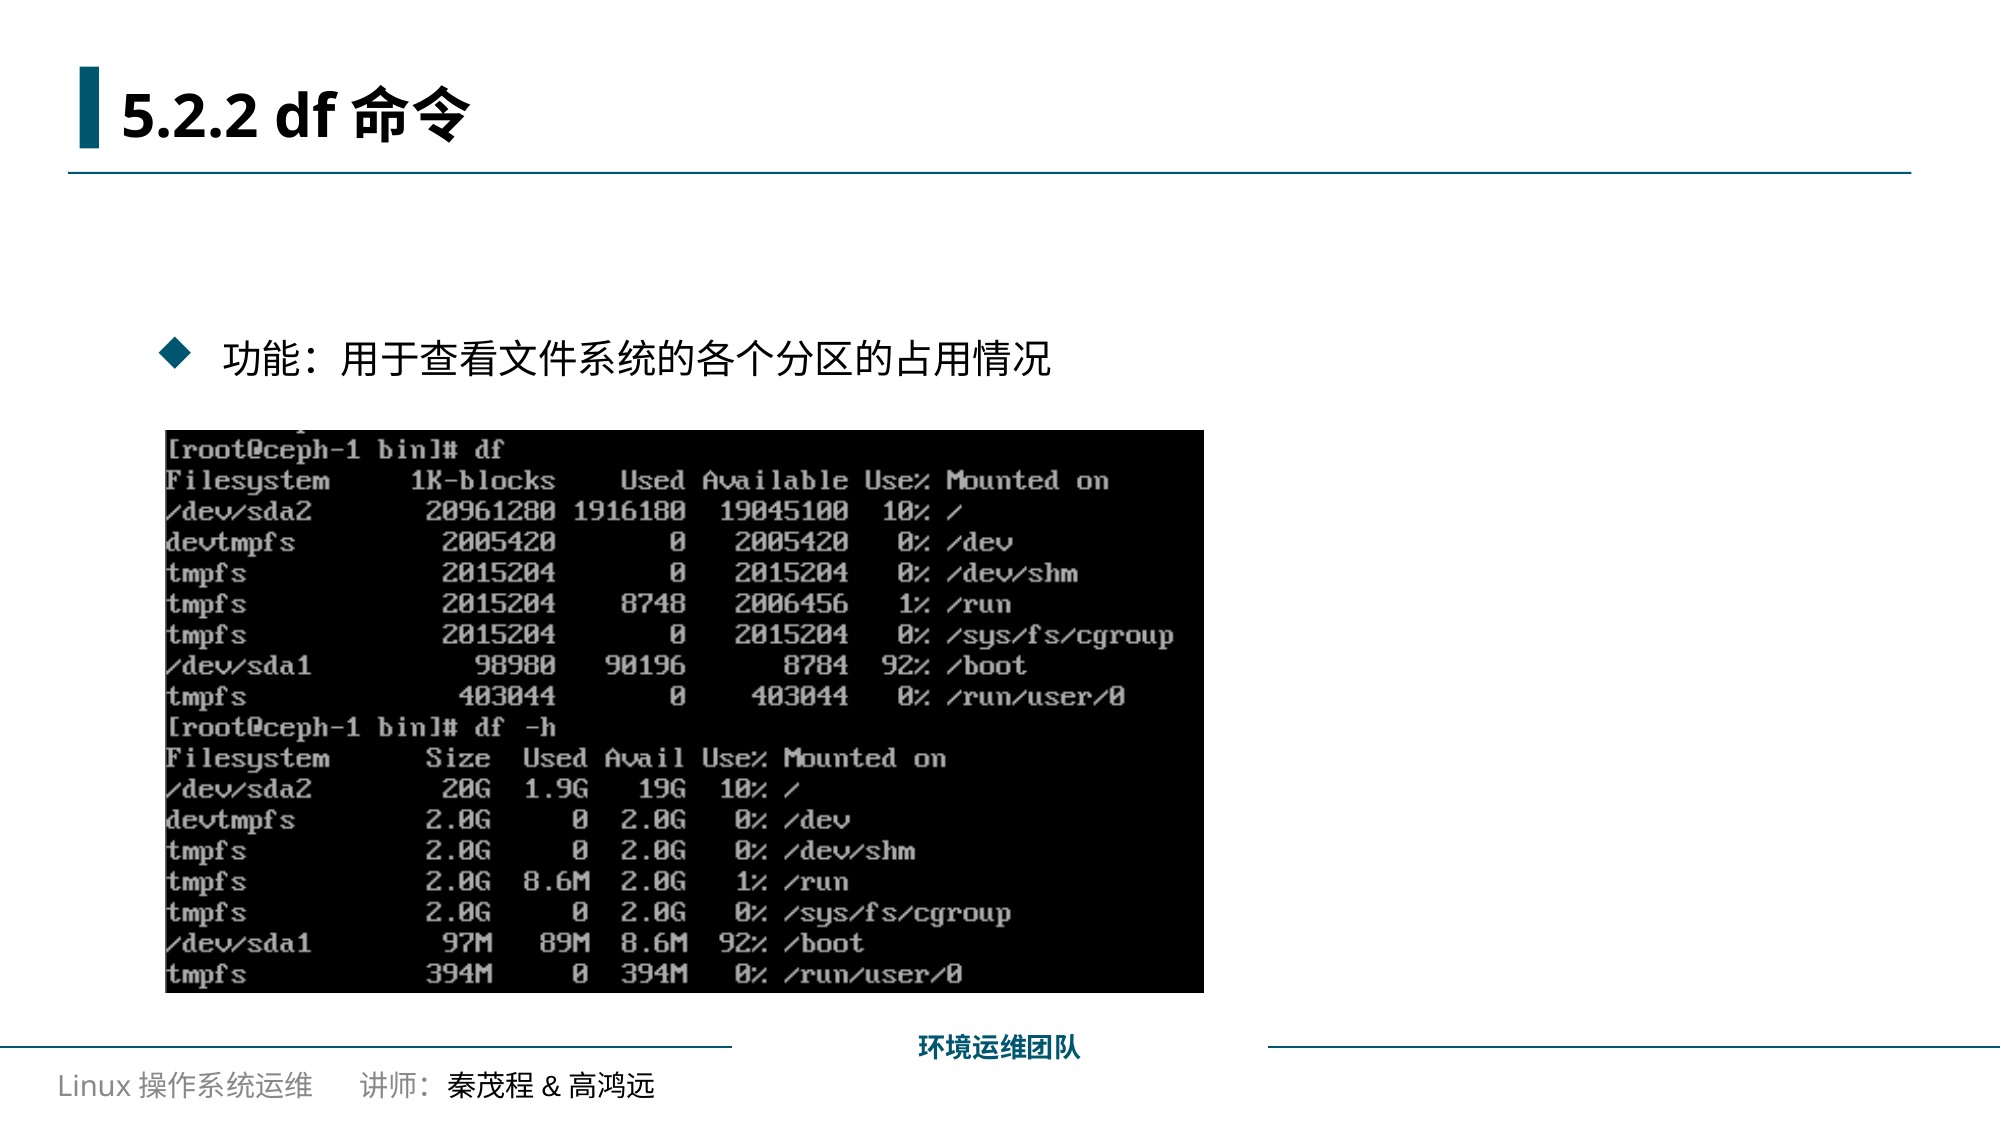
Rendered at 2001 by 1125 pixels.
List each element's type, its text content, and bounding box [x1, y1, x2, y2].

picture [165, 430, 1204, 993]
list 功能：用于查看文件系统的各个分区的占用情况 [137, 301, 1863, 1016]
title 5.2.2 df命令 [103, 66, 1460, 161]
